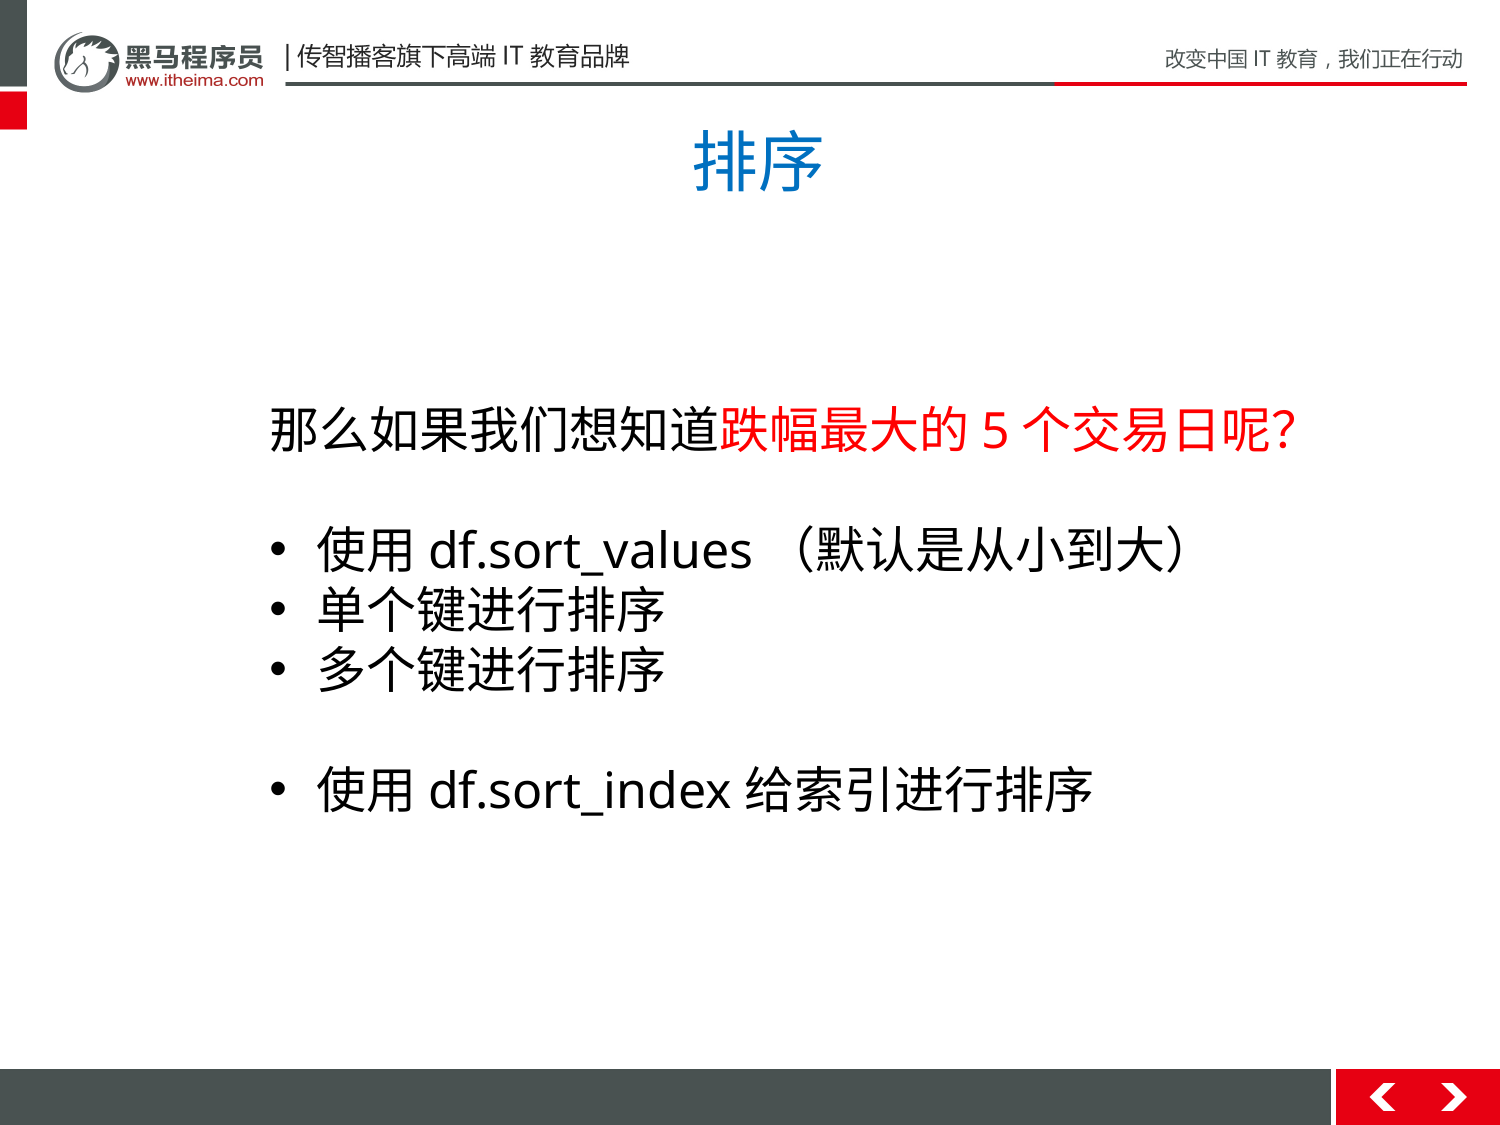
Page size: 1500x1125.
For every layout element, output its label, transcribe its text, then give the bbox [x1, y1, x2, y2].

picture [0, 0, 1500, 1125]
text_box 那么如果我们想知道跌幅最大的5个交易日呢？ 使用df.sort_values（默认是从小到大） 单个键进行排序 多个键进行排序 使用df.sort_index给索引进行排序 [254, 391, 1364, 826]
text_box 排序 [91, 90, 1425, 208]
